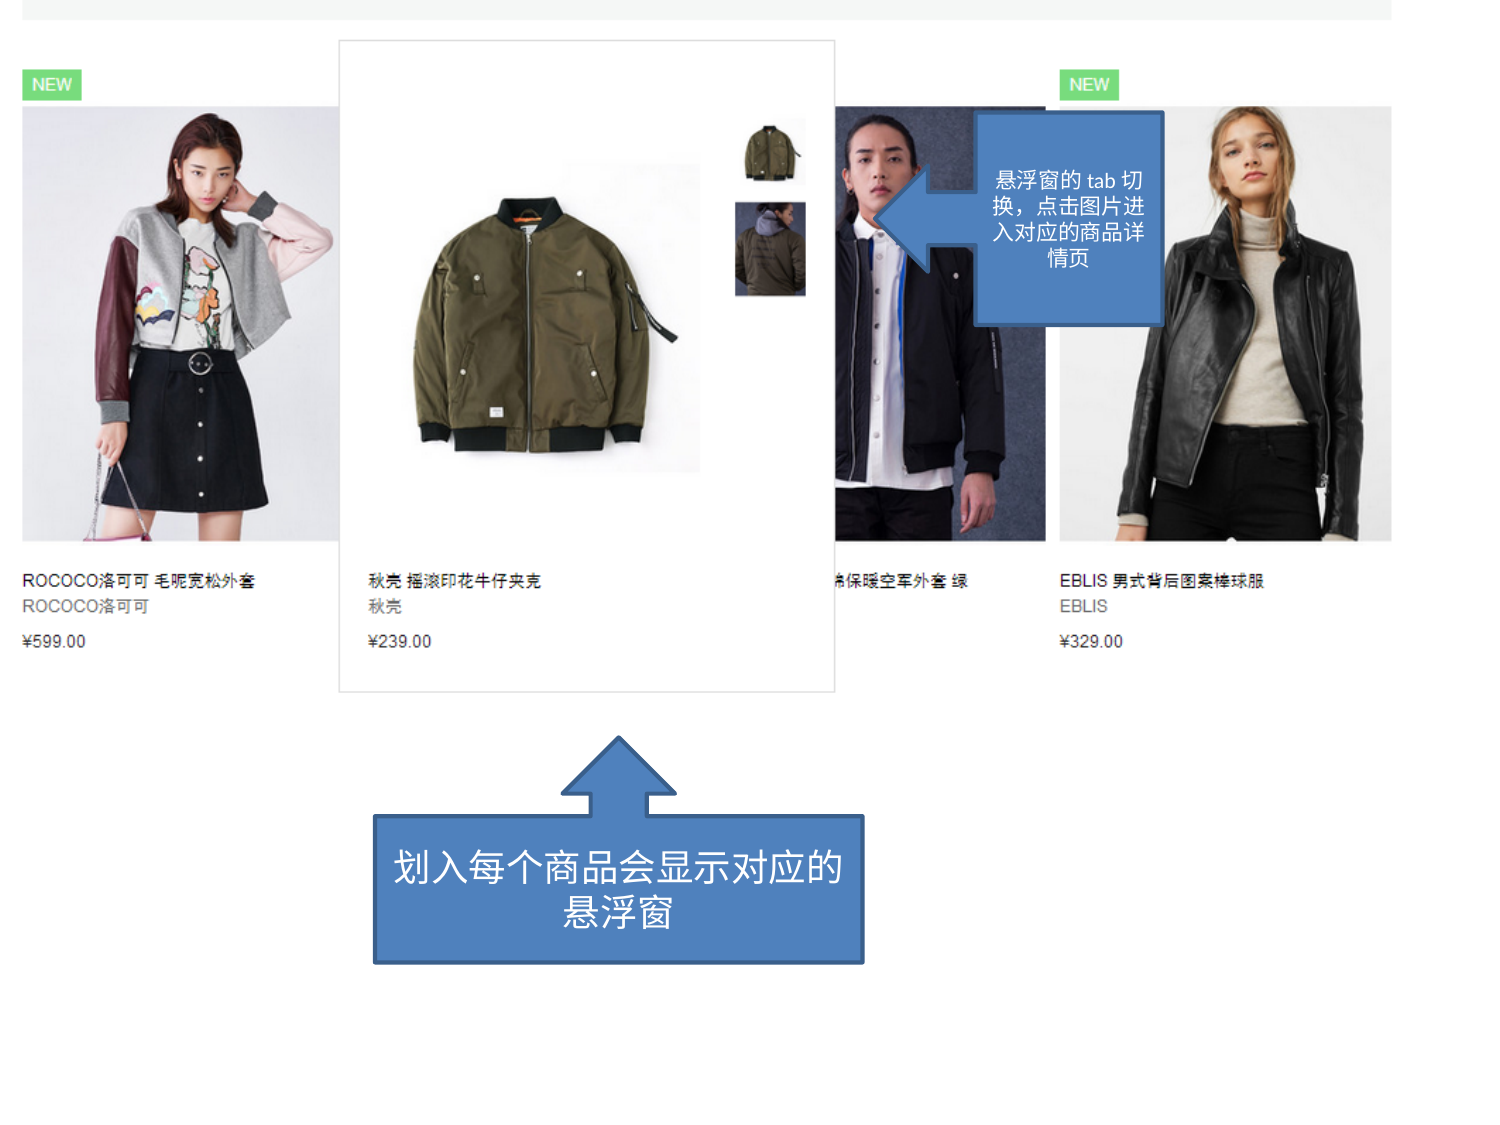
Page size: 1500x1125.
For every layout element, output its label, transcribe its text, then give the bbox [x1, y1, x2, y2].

text_box 划入每个商品会显示对应的悬浮窗 [372, 735, 865, 965]
picture [0, 0, 1458, 701]
